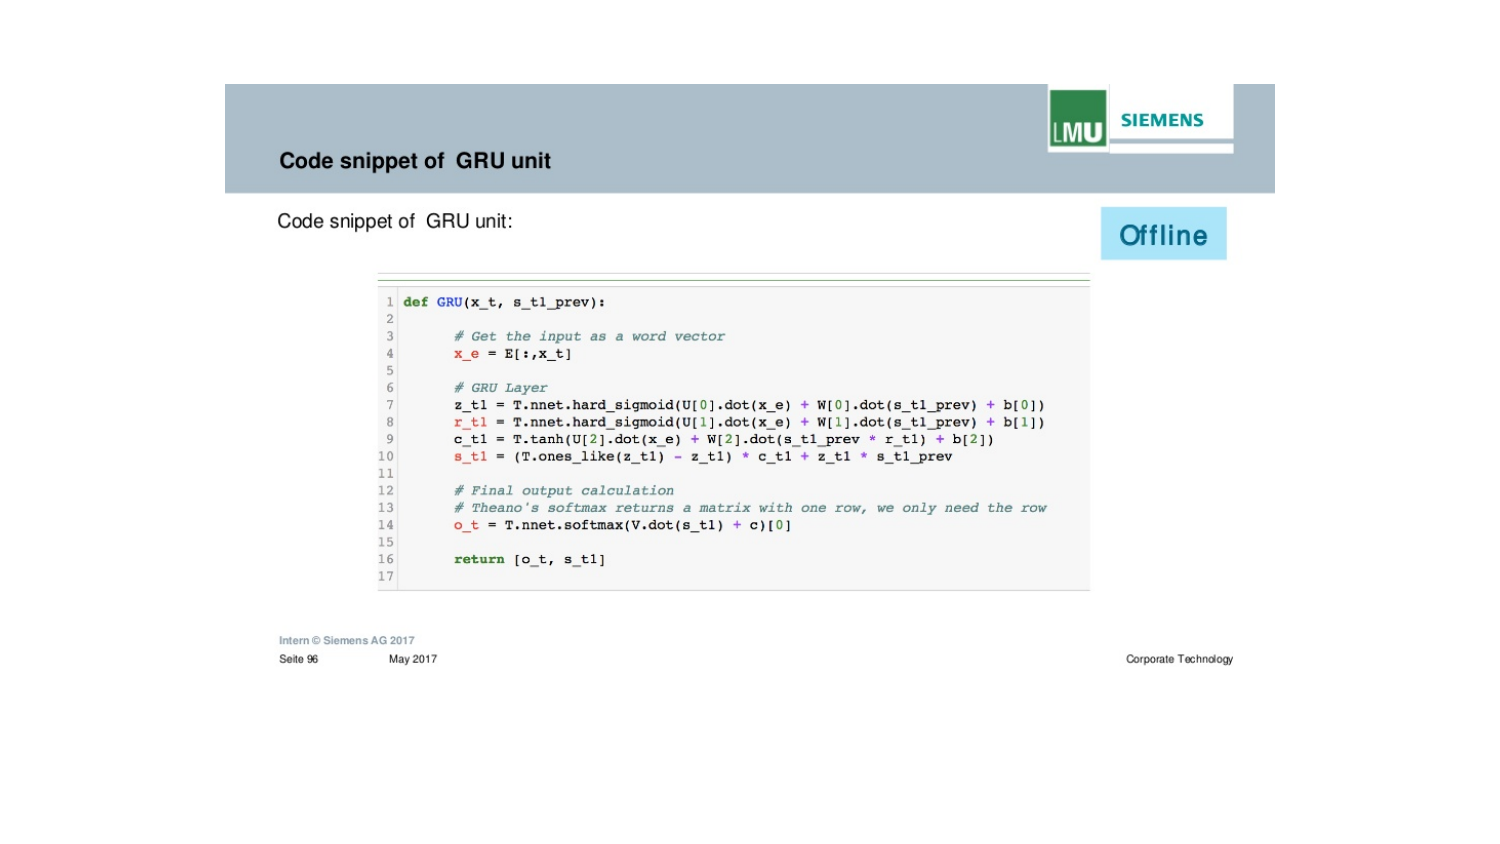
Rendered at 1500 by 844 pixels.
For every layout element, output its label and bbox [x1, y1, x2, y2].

picture [224, 84, 1276, 676]
